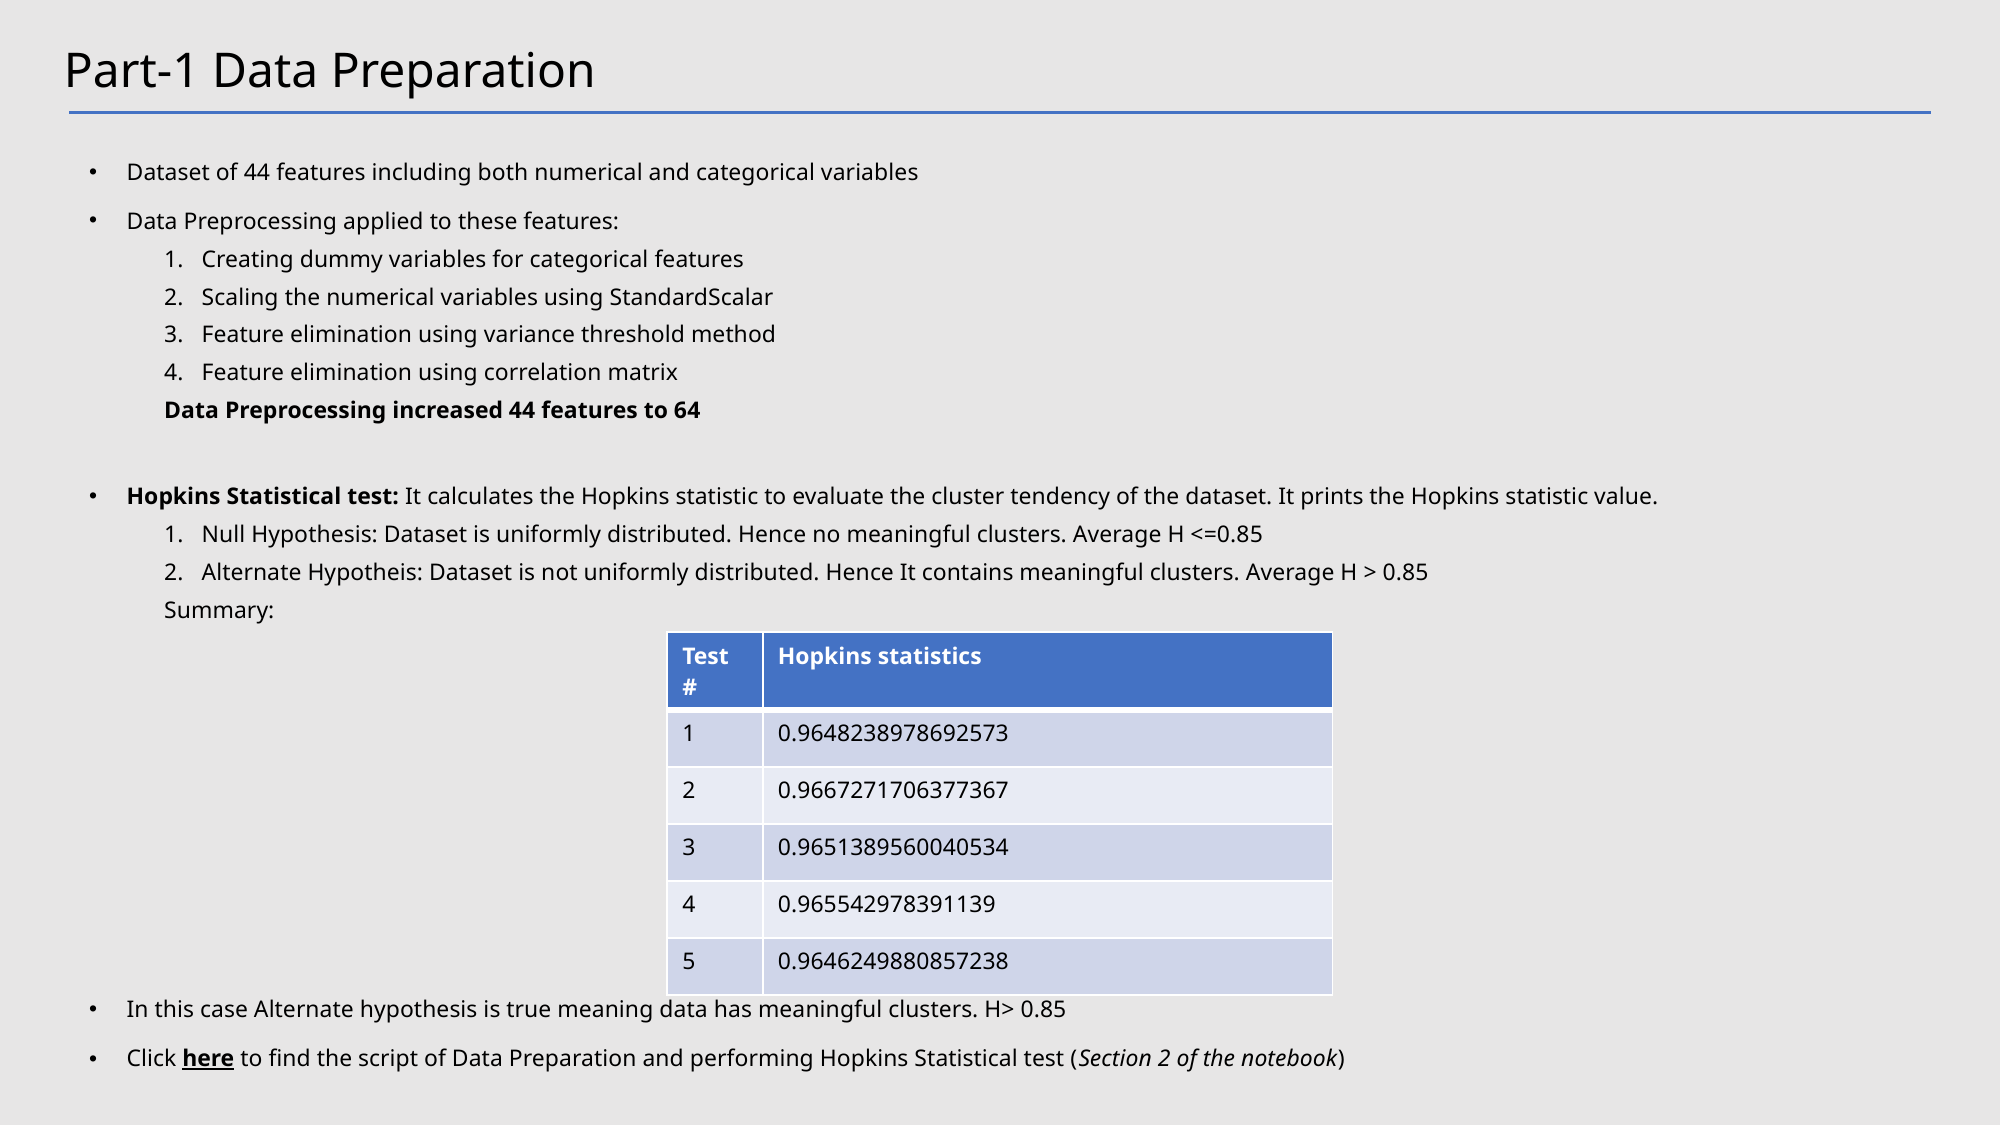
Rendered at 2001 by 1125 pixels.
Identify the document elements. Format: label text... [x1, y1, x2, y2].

table_cell 5 [668, 939, 762, 994]
table_header Test # [668, 633, 762, 707]
text_box Dataset of 44 features including both numerical and categorical variables Data Preprocessing applied to these features: Creating dummy variables for categorical features Scaling the numerical variables using StandardScalar Feature elimination using variance threshold method Feature elimination using correlation matrix Data Preprocessing increased 44 features to 64 Hopkins Statistical test: It calculates the Hopkins statistic to evaluate the cluster tendency of the dataset. It prints the Hopkins statistic value. Null Hypothesis: Dataset is uniformly distributed. Hence no meaningful clusters. Average H <=0.85 Alternate Hypotheis: Dataset is not uniformly distributed. Hence It contains meaningful clusters. Average H > 0.85 Summary: In this case Alternate hypothesis is true meaning data has meaningful clusters. H> 0.85 Click here to find the script of Data Preparation and performing Hopkins Statistical test (Section 2 of the notebook) [74, 150, 2000, 1125]
table_cell 0.965542978391139 [764, 882, 1332, 937]
table_cell 3 [668, 825, 762, 880]
table_cell 0.9646249880857238 [764, 939, 1332, 994]
list [49, 125, 1897, 1097]
table_cell 2 [668, 768, 762, 823]
table_header Hopkins statistics [764, 633, 1332, 707]
text_box Part-1 Data Preparation [49, 32, 1841, 105]
table_cell 1 [668, 713, 762, 766]
table_cell 0.9648238978692573 [764, 713, 1332, 766]
table_cell 0.9651389560040534 [764, 825, 1332, 880]
table_cell 0.9667271706377367 [764, 768, 1332, 823]
table_cell 4 [668, 882, 762, 937]
